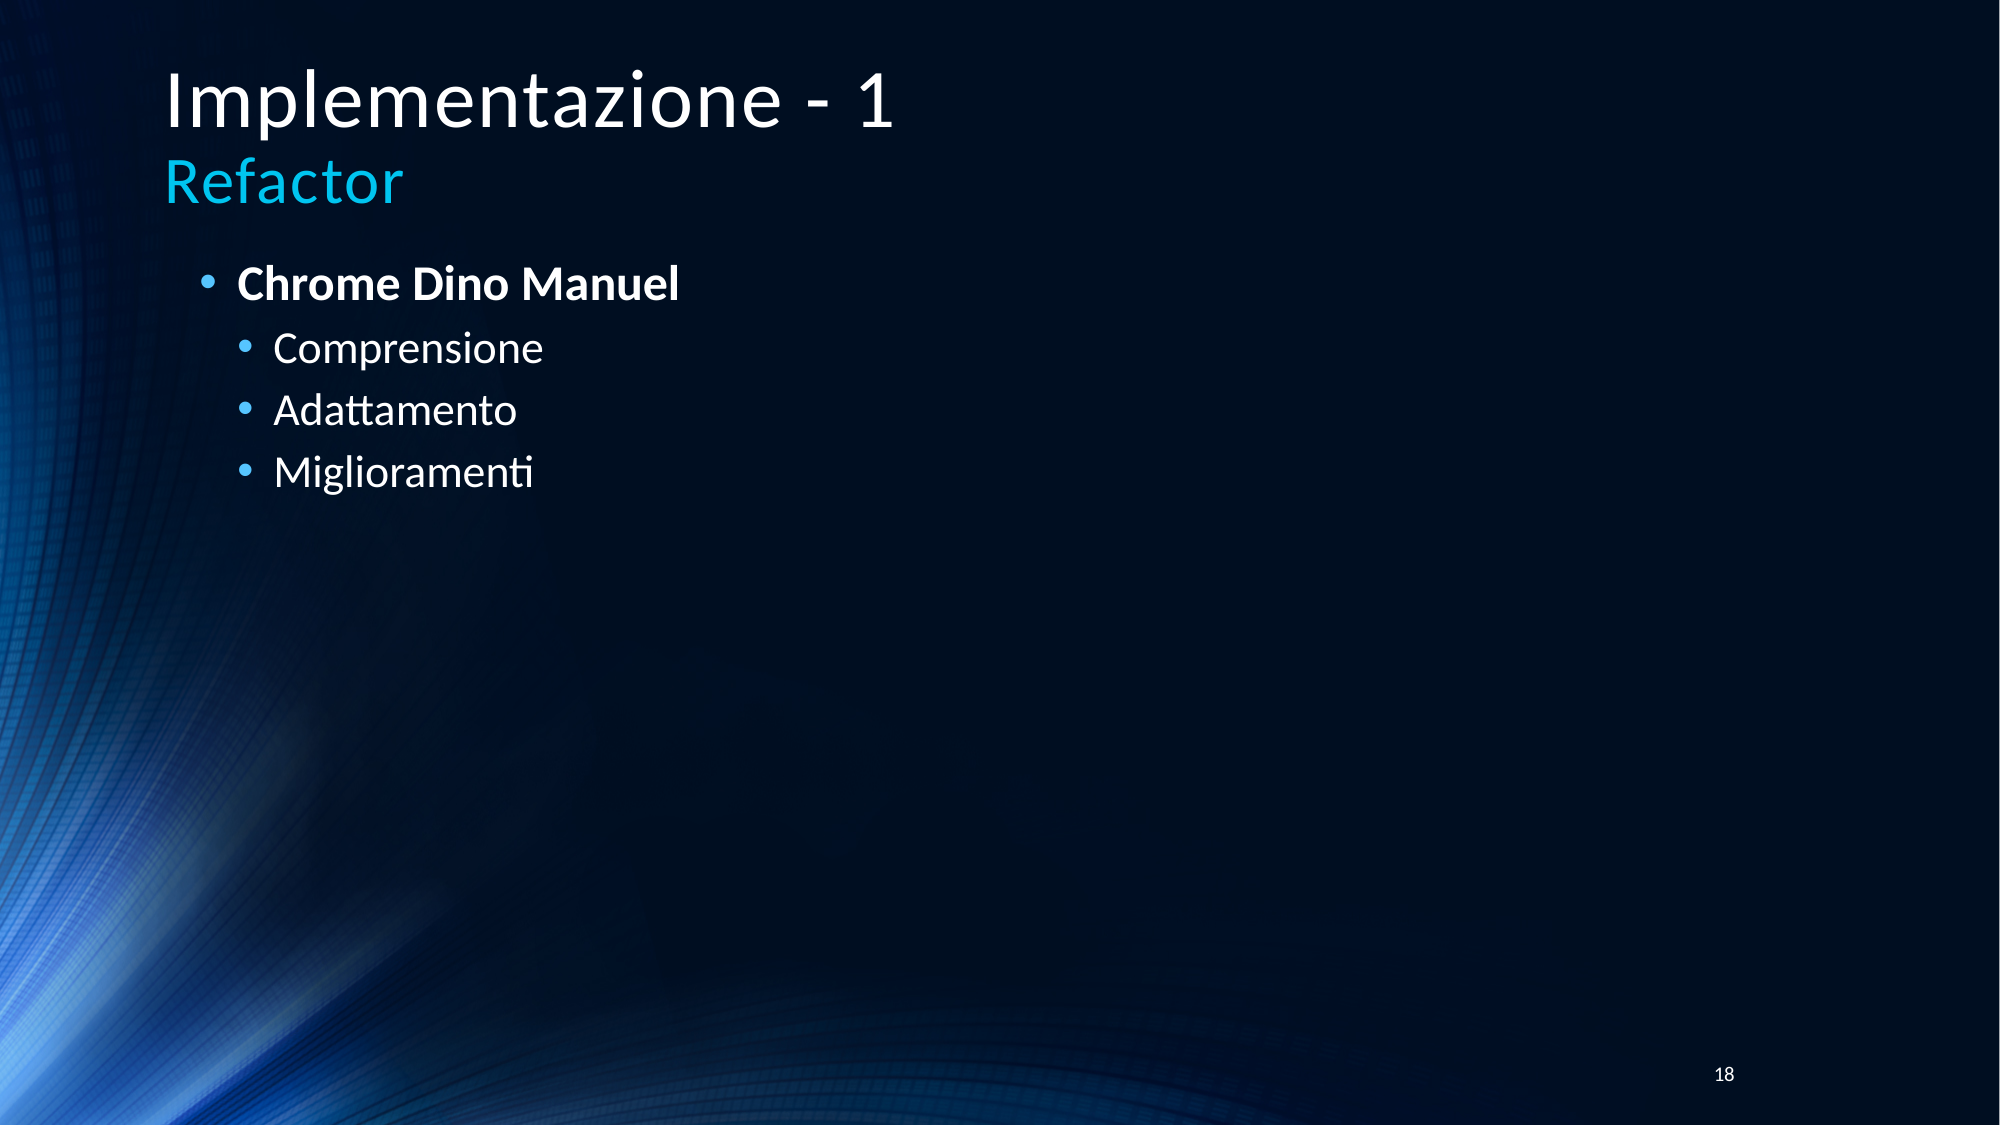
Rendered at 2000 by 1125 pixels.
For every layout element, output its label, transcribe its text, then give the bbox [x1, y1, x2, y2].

picture [0, 0, 2000, 1125]
slide_number 18 [1612, 1050, 1750, 1096]
title Implementazione - 1 Refactor [149, 0, 1650, 225]
list Chrome Dino Manuel Comprensione Adattamento Miglioramenti [146, 249, 1715, 925]
